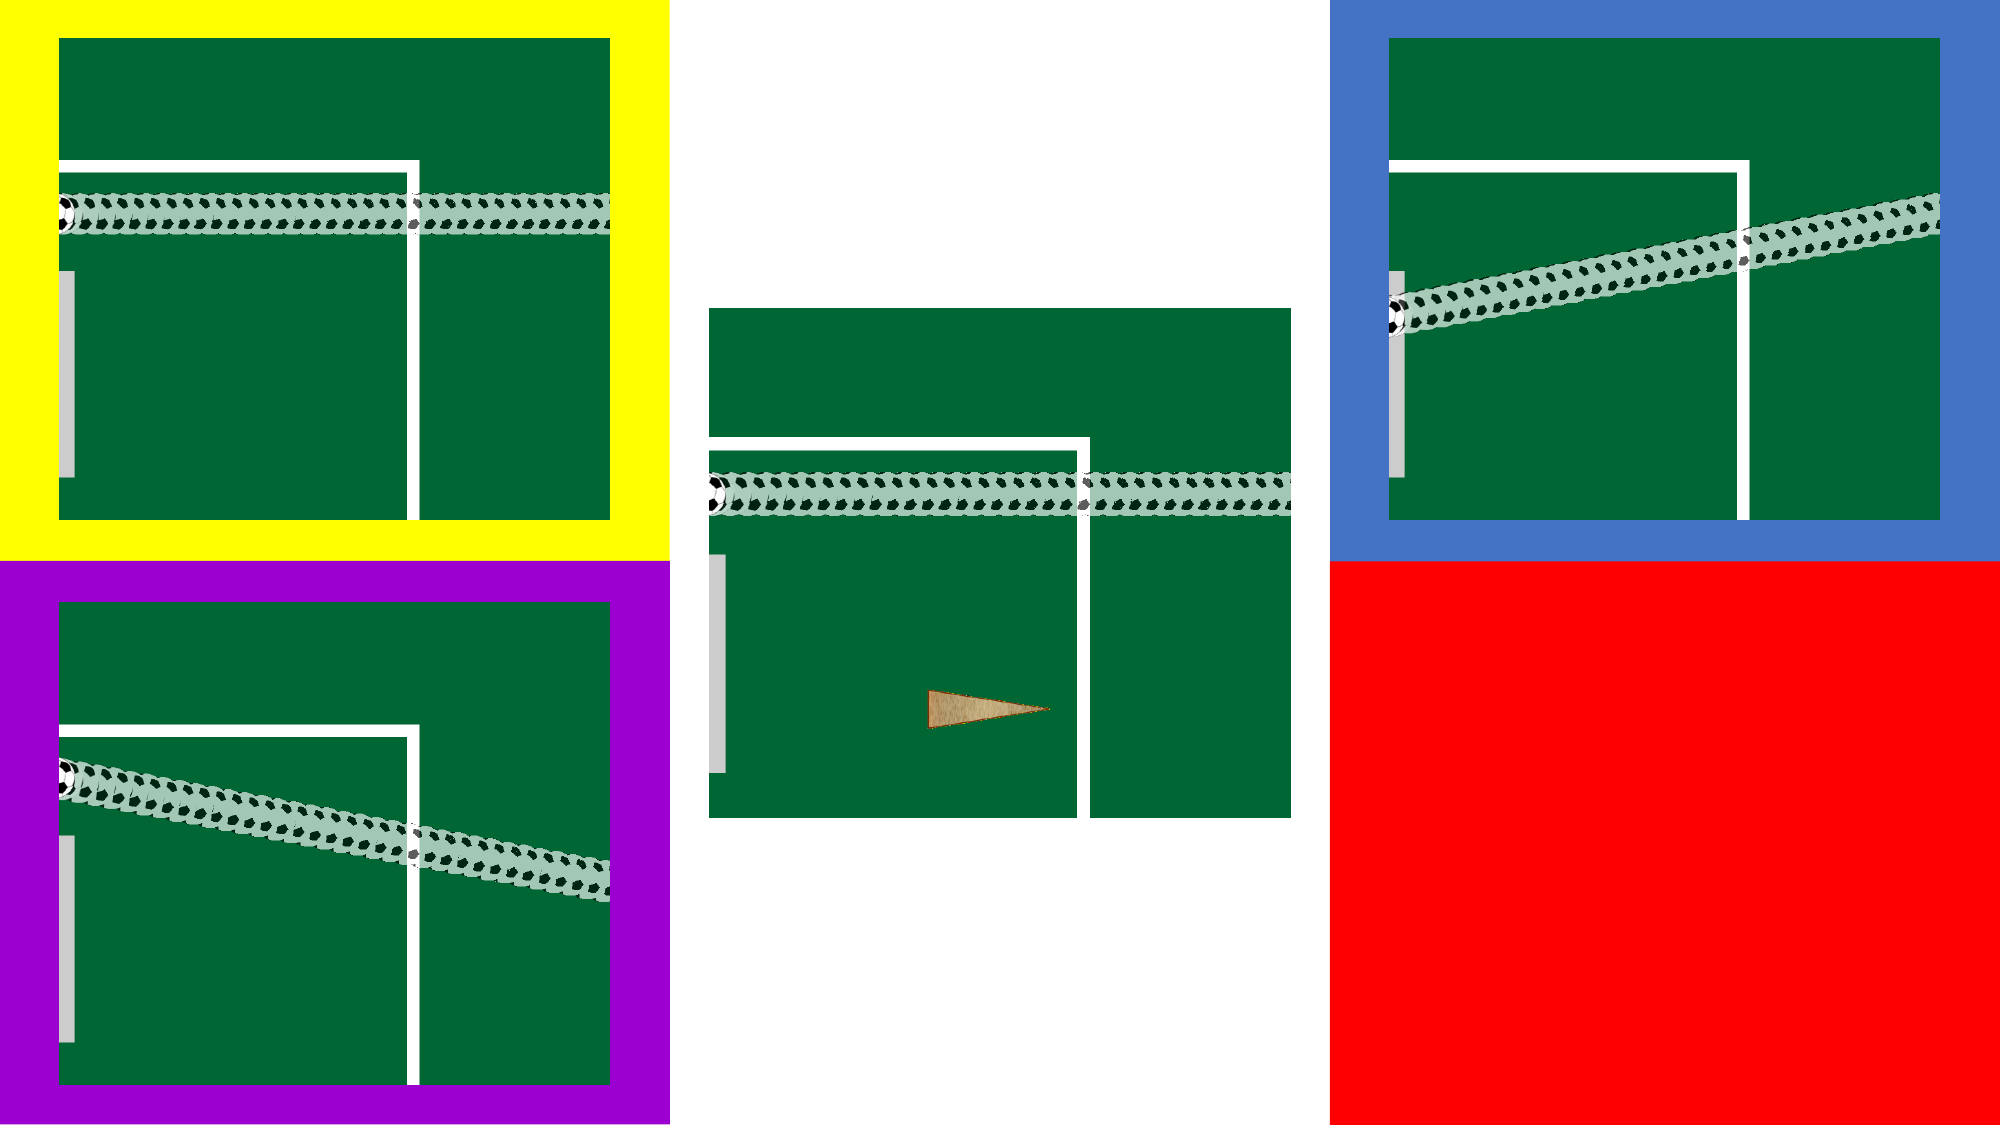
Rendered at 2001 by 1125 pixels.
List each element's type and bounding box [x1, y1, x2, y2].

text_box [1329, 561, 2000, 1125]
text_box [0, 560, 670, 1125]
picture [59, 602, 610, 1085]
picture [709, 308, 1291, 818]
text_box [1330, 0, 2000, 561]
picture [59, 38, 610, 520]
picture [1389, 38, 1940, 520]
text_box [0, 0, 670, 560]
